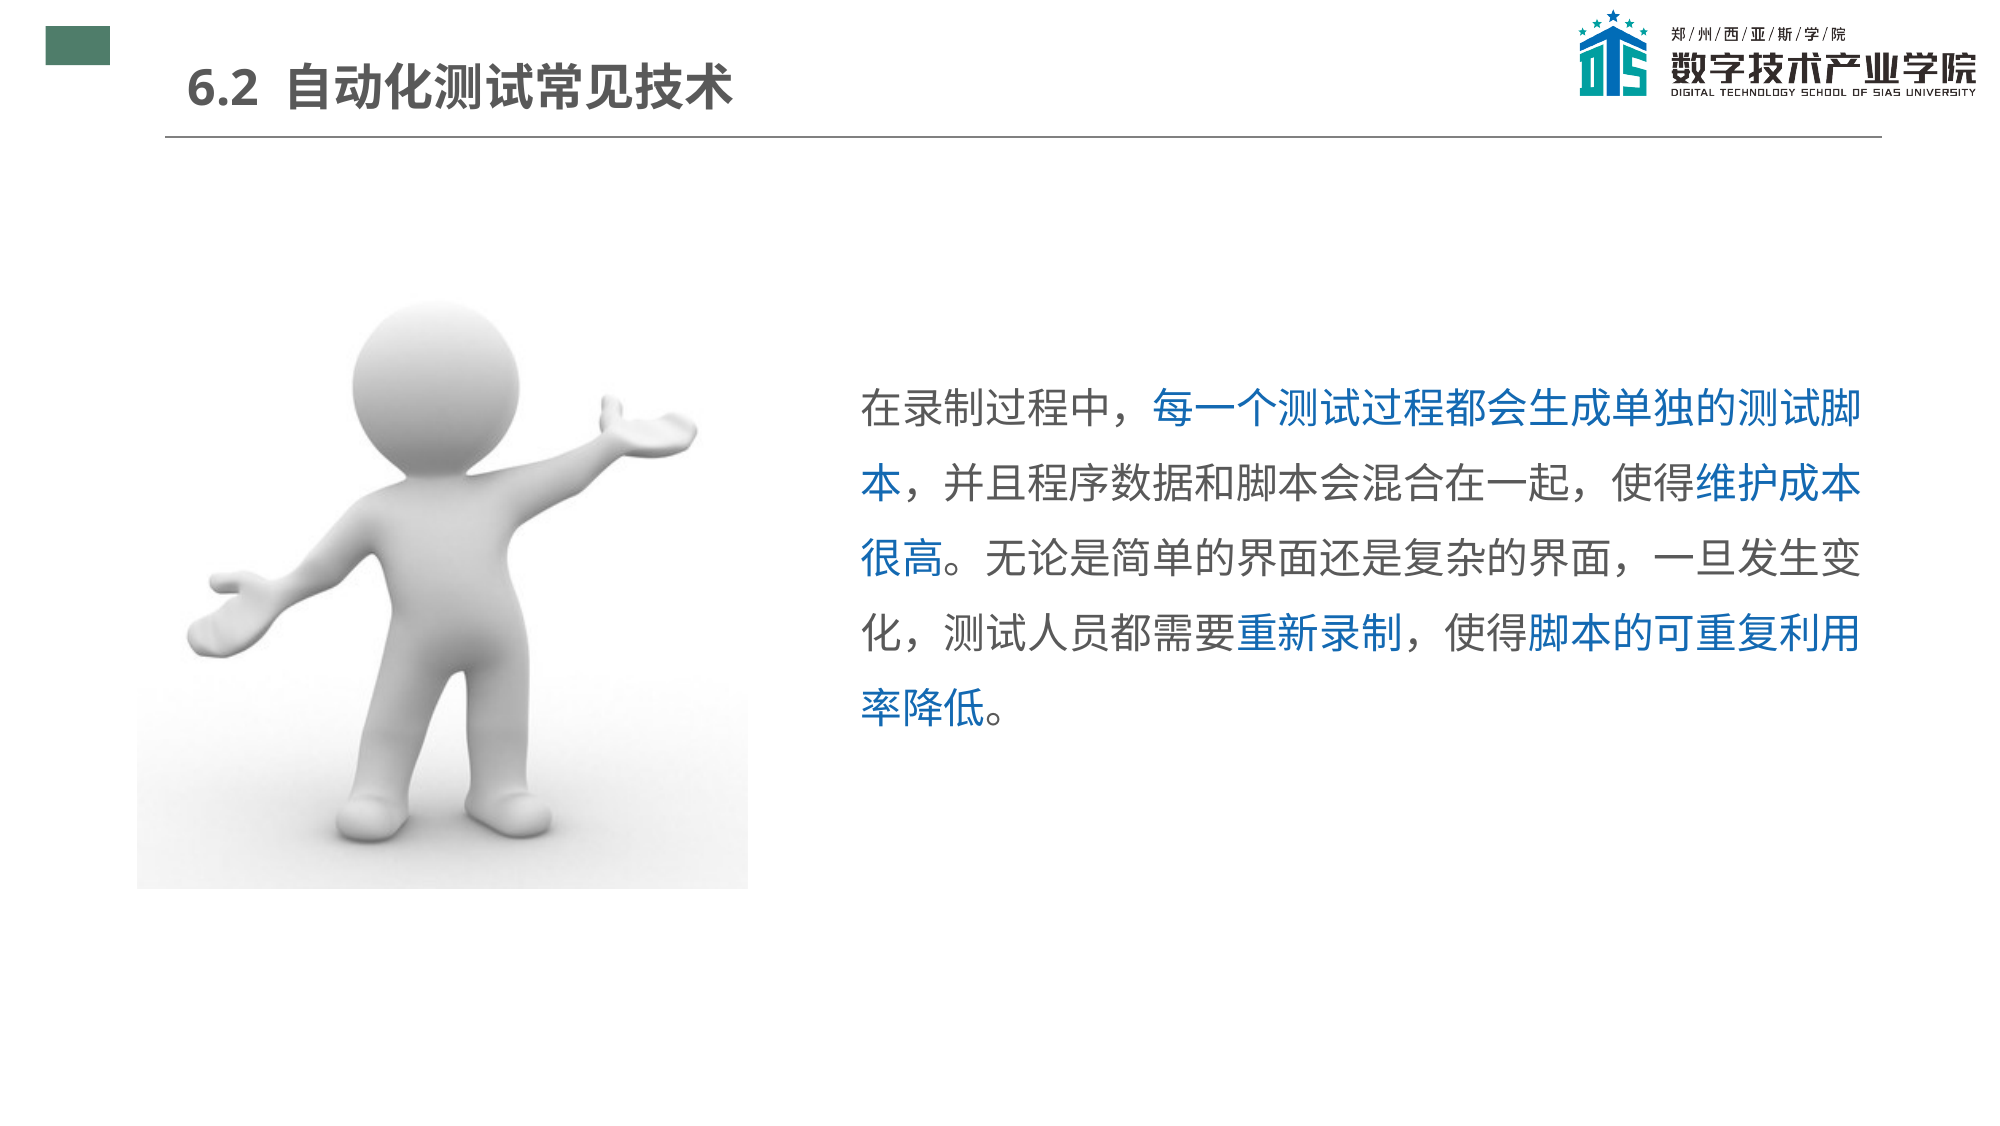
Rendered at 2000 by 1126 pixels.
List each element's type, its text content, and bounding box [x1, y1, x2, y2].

picture [1578, 9, 1976, 96]
text_box 在录制过程中，每一个测试过程都会生成单独的测试脚本，并且程序数据和脚本会混合在一起，使得维护成本很高。无论是简单的界面还是复杂的界面，一旦发生变化，测试人员都需要重新录制，使得脚本的可重复利用率降低。 [845, 349, 1886, 740]
text_box 6.2 自动化测试常见技术 [187, 43, 827, 127]
picture [137, 231, 748, 890]
